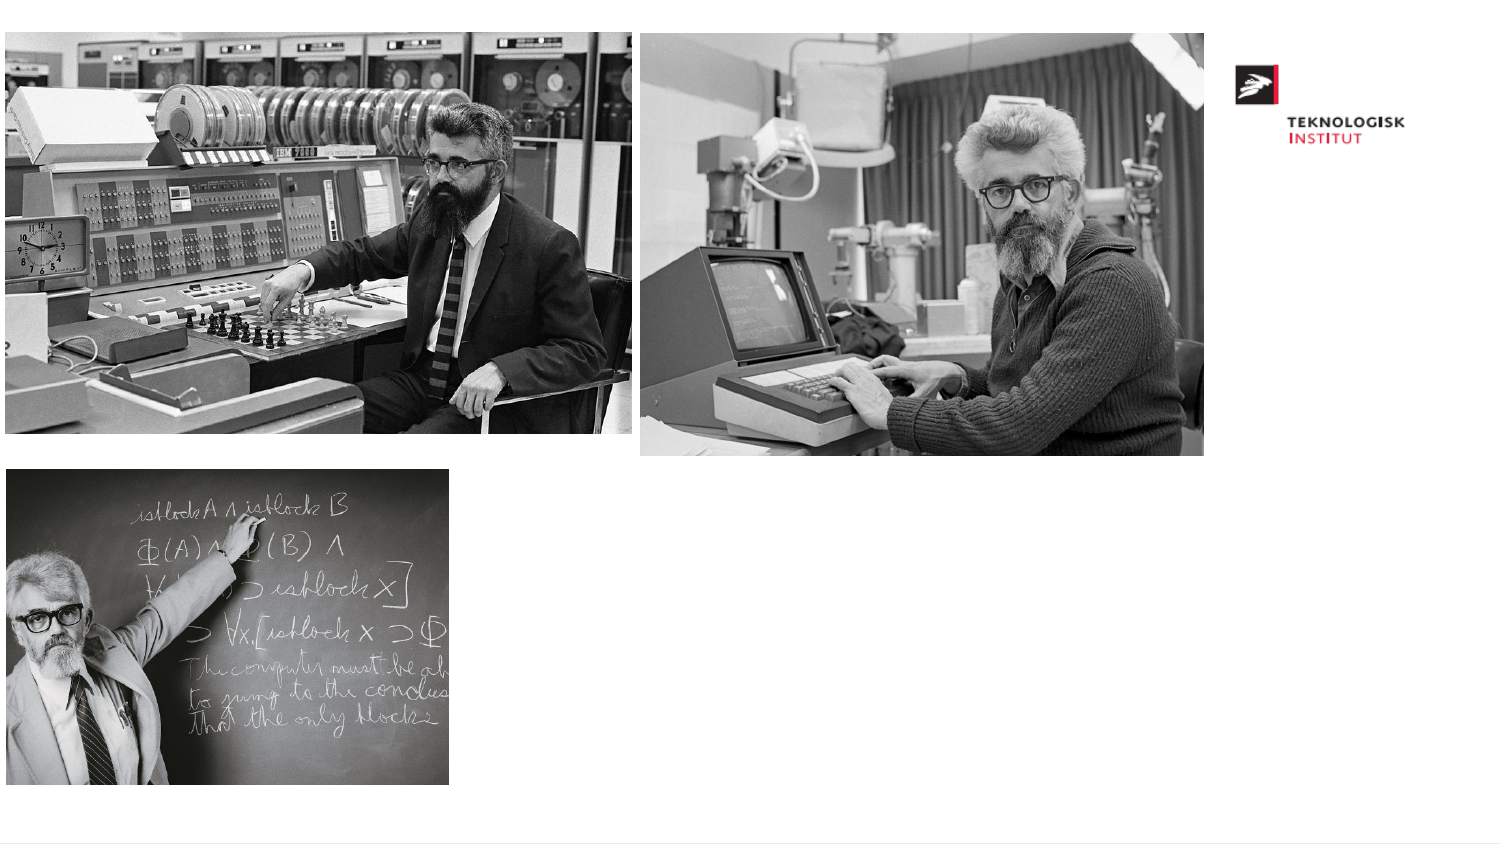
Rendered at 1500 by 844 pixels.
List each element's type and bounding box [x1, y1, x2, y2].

picture [5, 32, 632, 434]
picture [6, 468, 449, 785]
picture [640, 33, 1204, 456]
